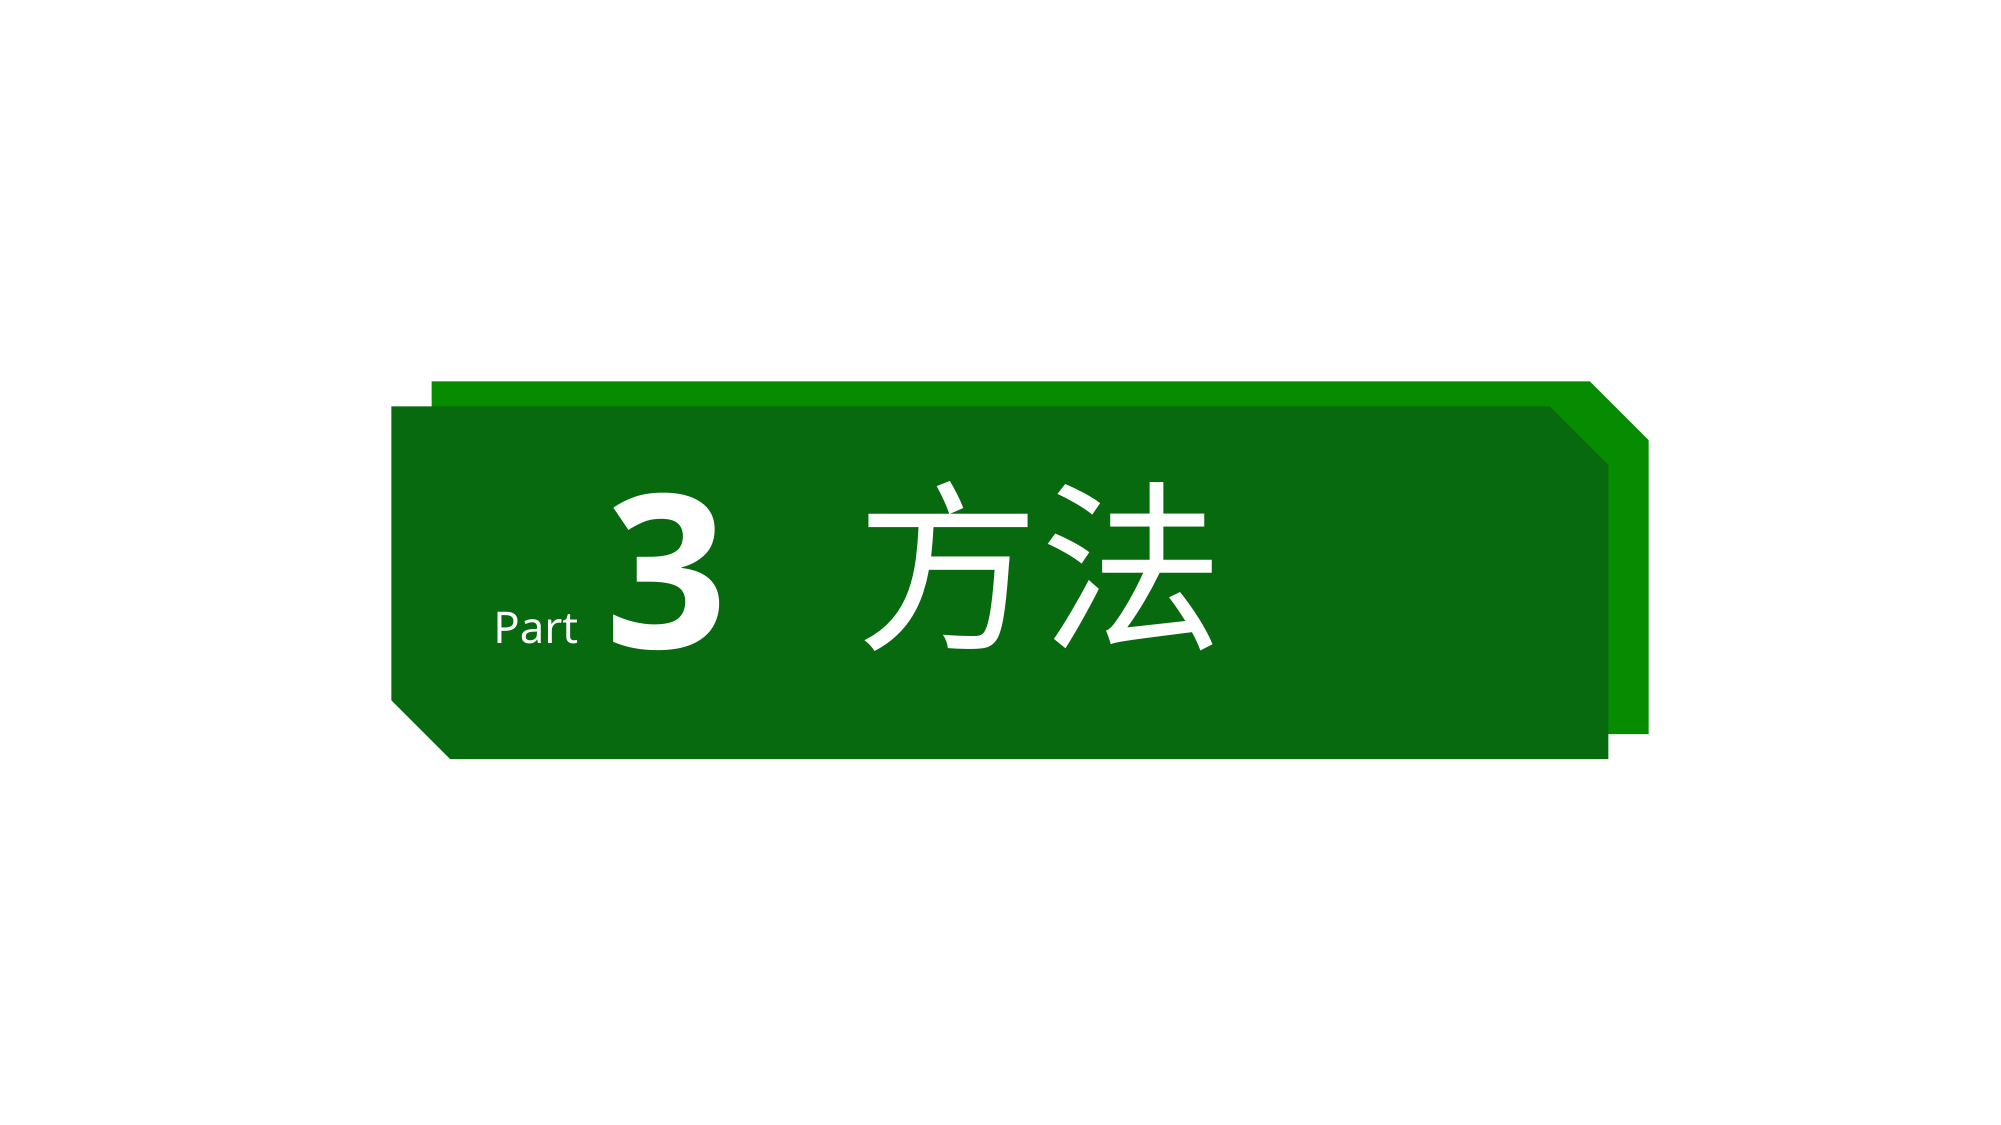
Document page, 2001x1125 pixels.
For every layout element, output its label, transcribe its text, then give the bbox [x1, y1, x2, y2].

text_box Part [482, 594, 590, 659]
text_box [390, 405, 1610, 761]
text_box 3 [594, 428, 740, 698]
text_box 方法 [845, 447, 1235, 679]
text_box [430, 380, 1650, 736]
